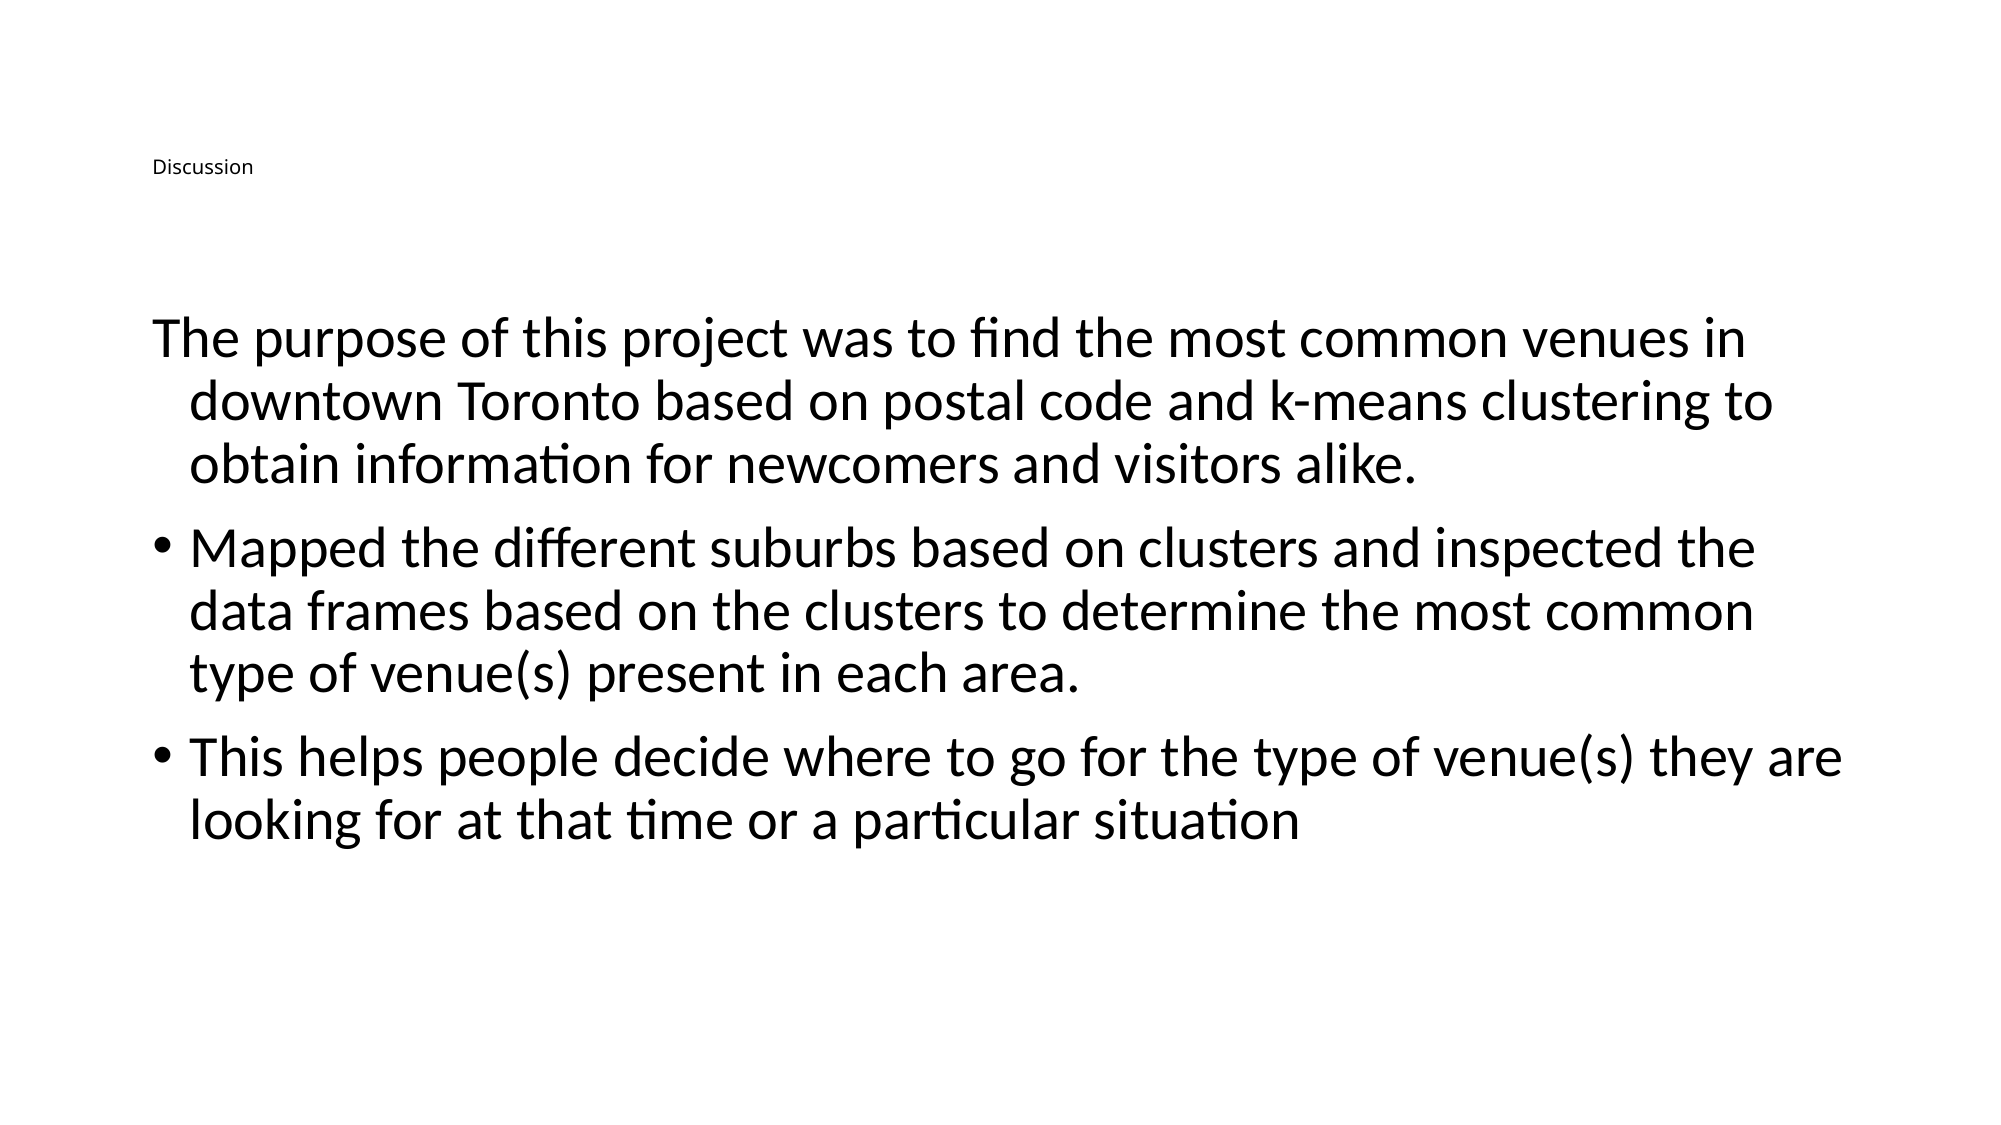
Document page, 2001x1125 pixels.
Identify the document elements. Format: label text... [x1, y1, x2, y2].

list The purpose of this project was to find the most common venues in downtown Toronto based on postal code and k-means clustering to obtain information for newcomers and visitors alike. Mapped the different suburbs based on clusters and inspected the data frames based on the clusters to determine the most common type of venue(s) present in each area. This helps people decide where to go for the type of venue(s) they are looking for at that time or a particular situation [137, 299, 1863, 1014]
title Discussion [137, 59, 1863, 278]
